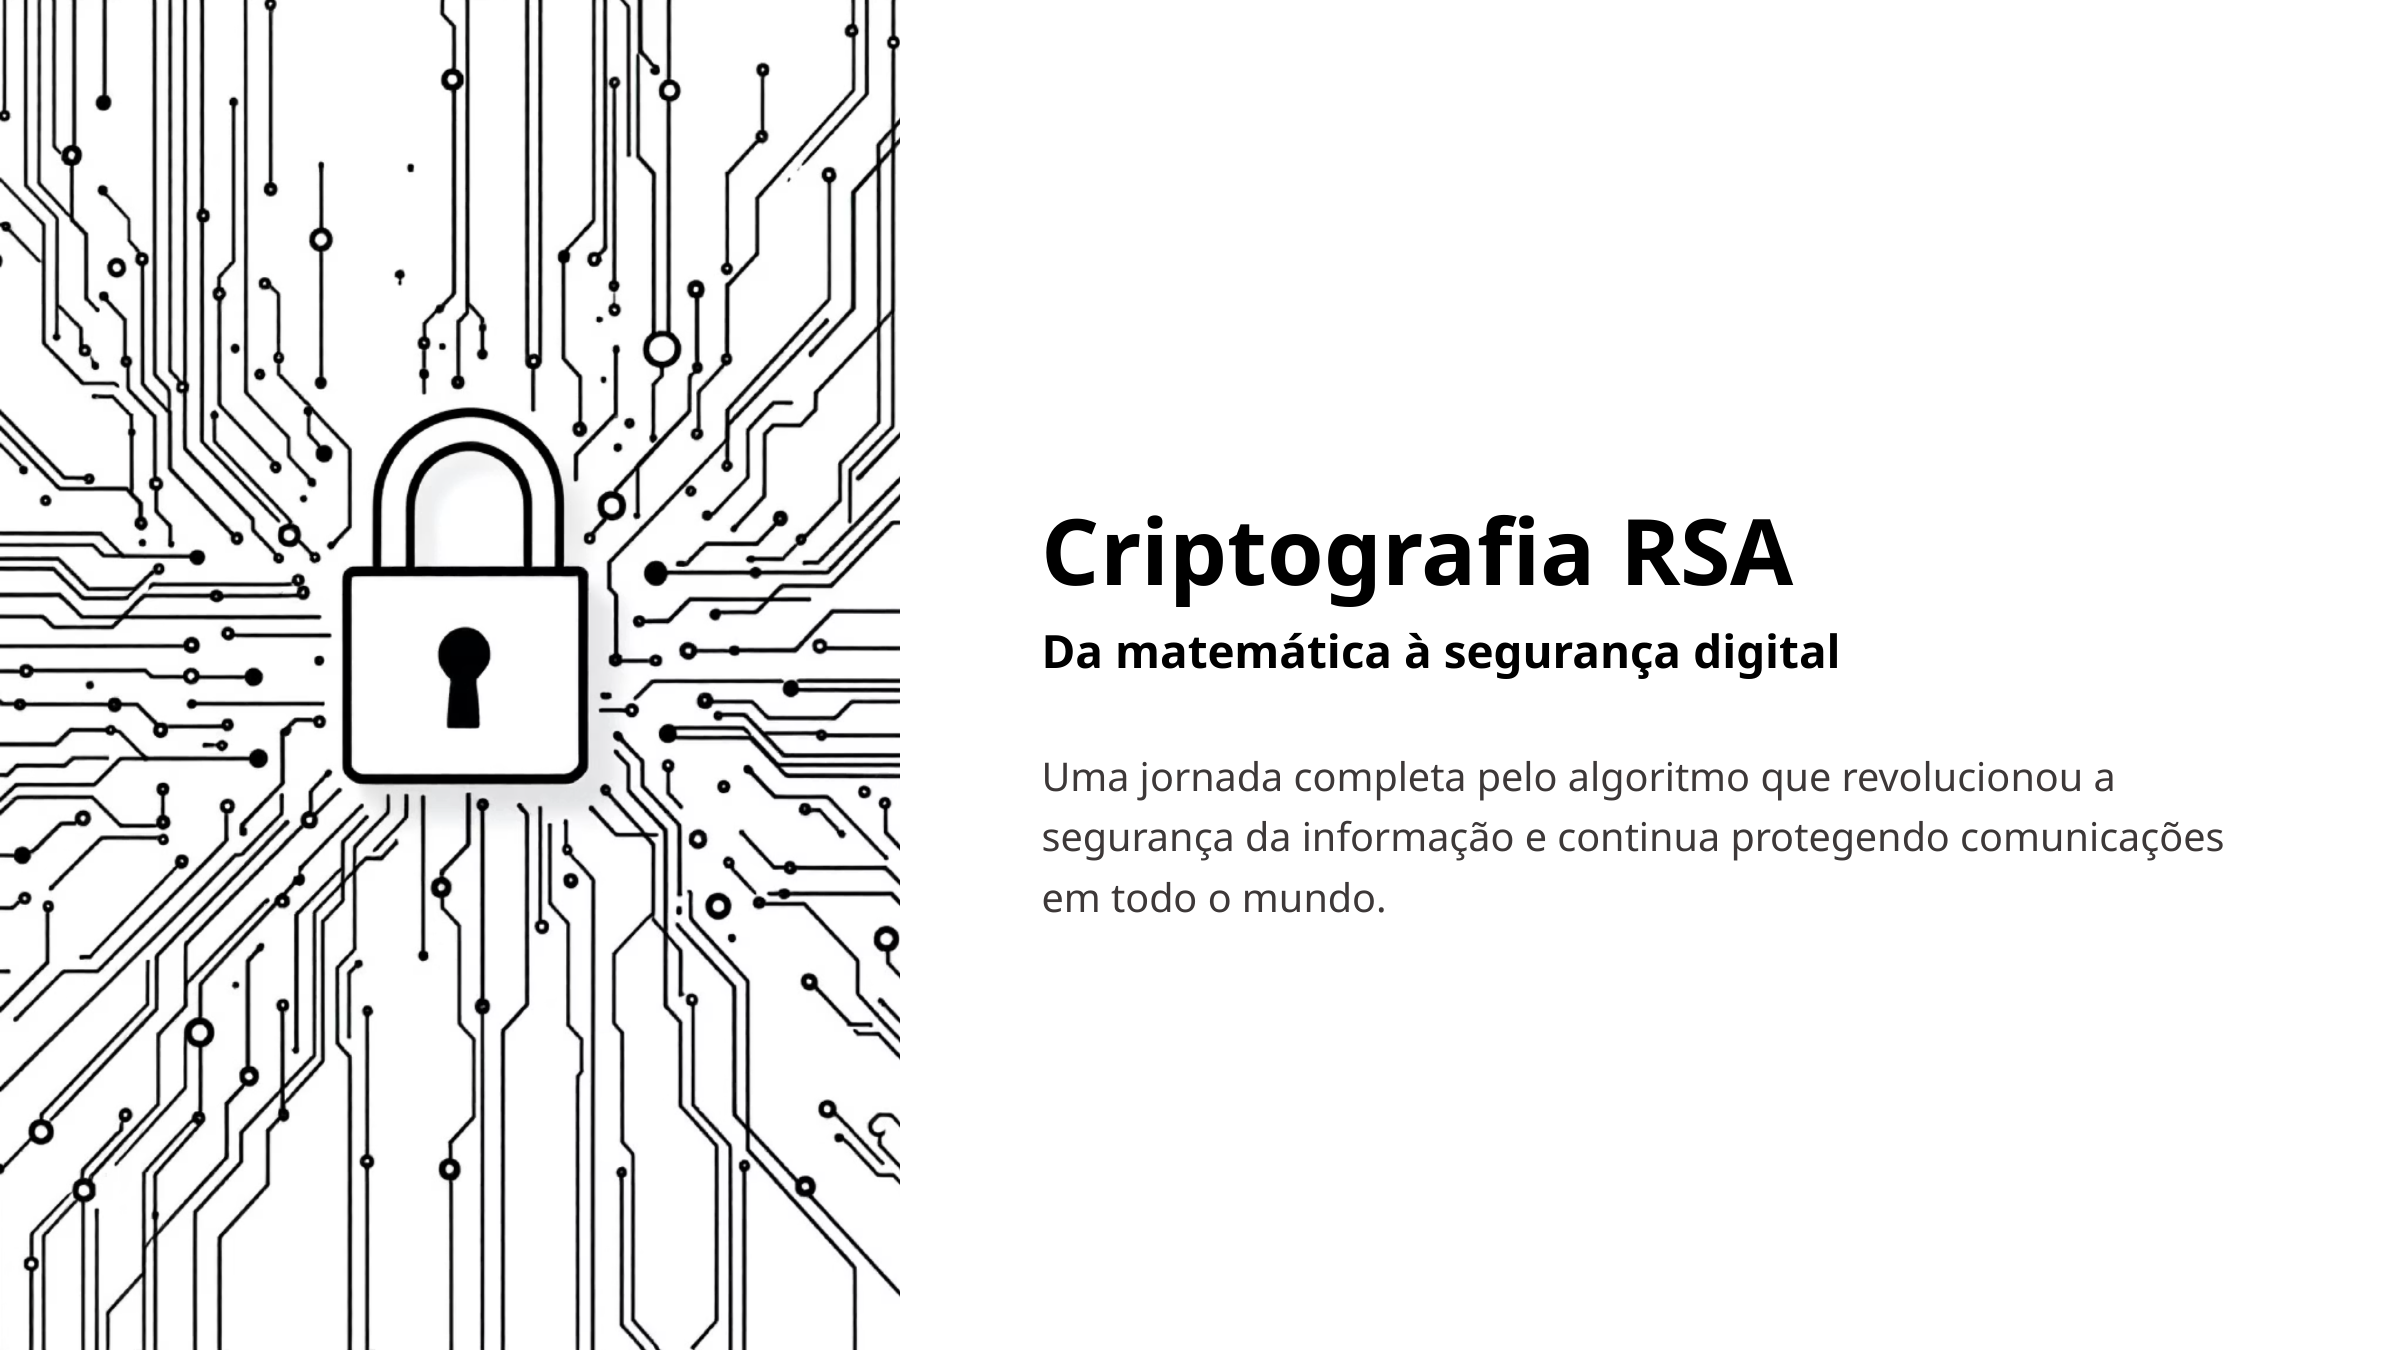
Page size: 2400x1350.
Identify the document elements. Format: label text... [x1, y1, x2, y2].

text_box Da matemática à segurança digital [1041, 620, 1884, 679]
picture [0, 0, 900, 1350]
text_box Uma jornada completa pelo algoritmo que revolucionou a segurança da informação e continua protegendo comunicações em todo o mundo. [1041, 738, 2259, 861]
text_box Criptografia RSA [1041, 489, 1962, 605]
